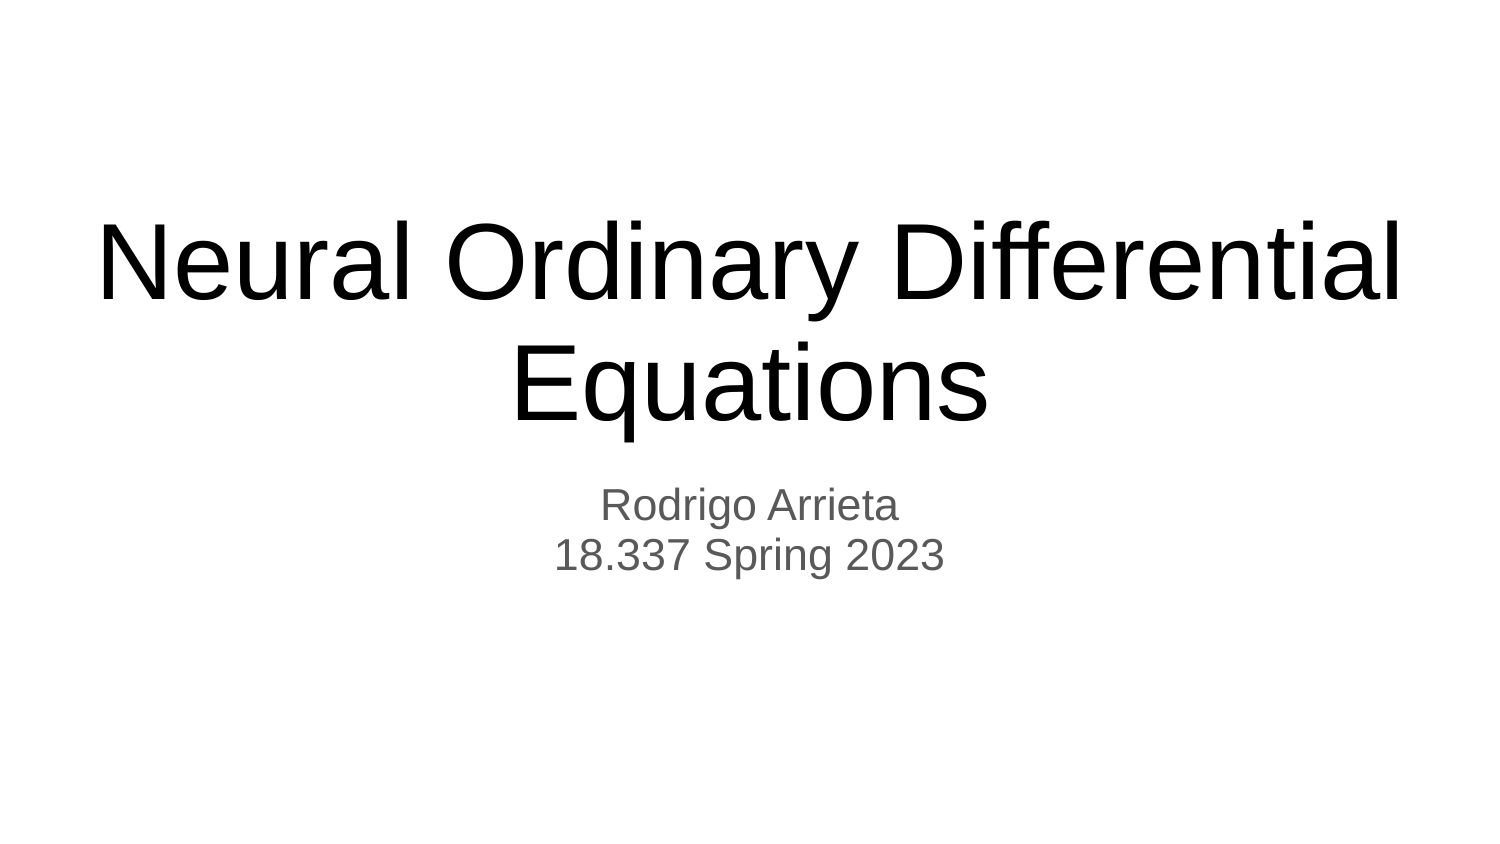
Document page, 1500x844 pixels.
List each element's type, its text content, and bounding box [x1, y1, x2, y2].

title Neural Ordinary Differential Equations [51, 122, 1449, 459]
subtitle Rodrigo Arrieta 18.337 Spring 2023 [51, 464, 1449, 595]
